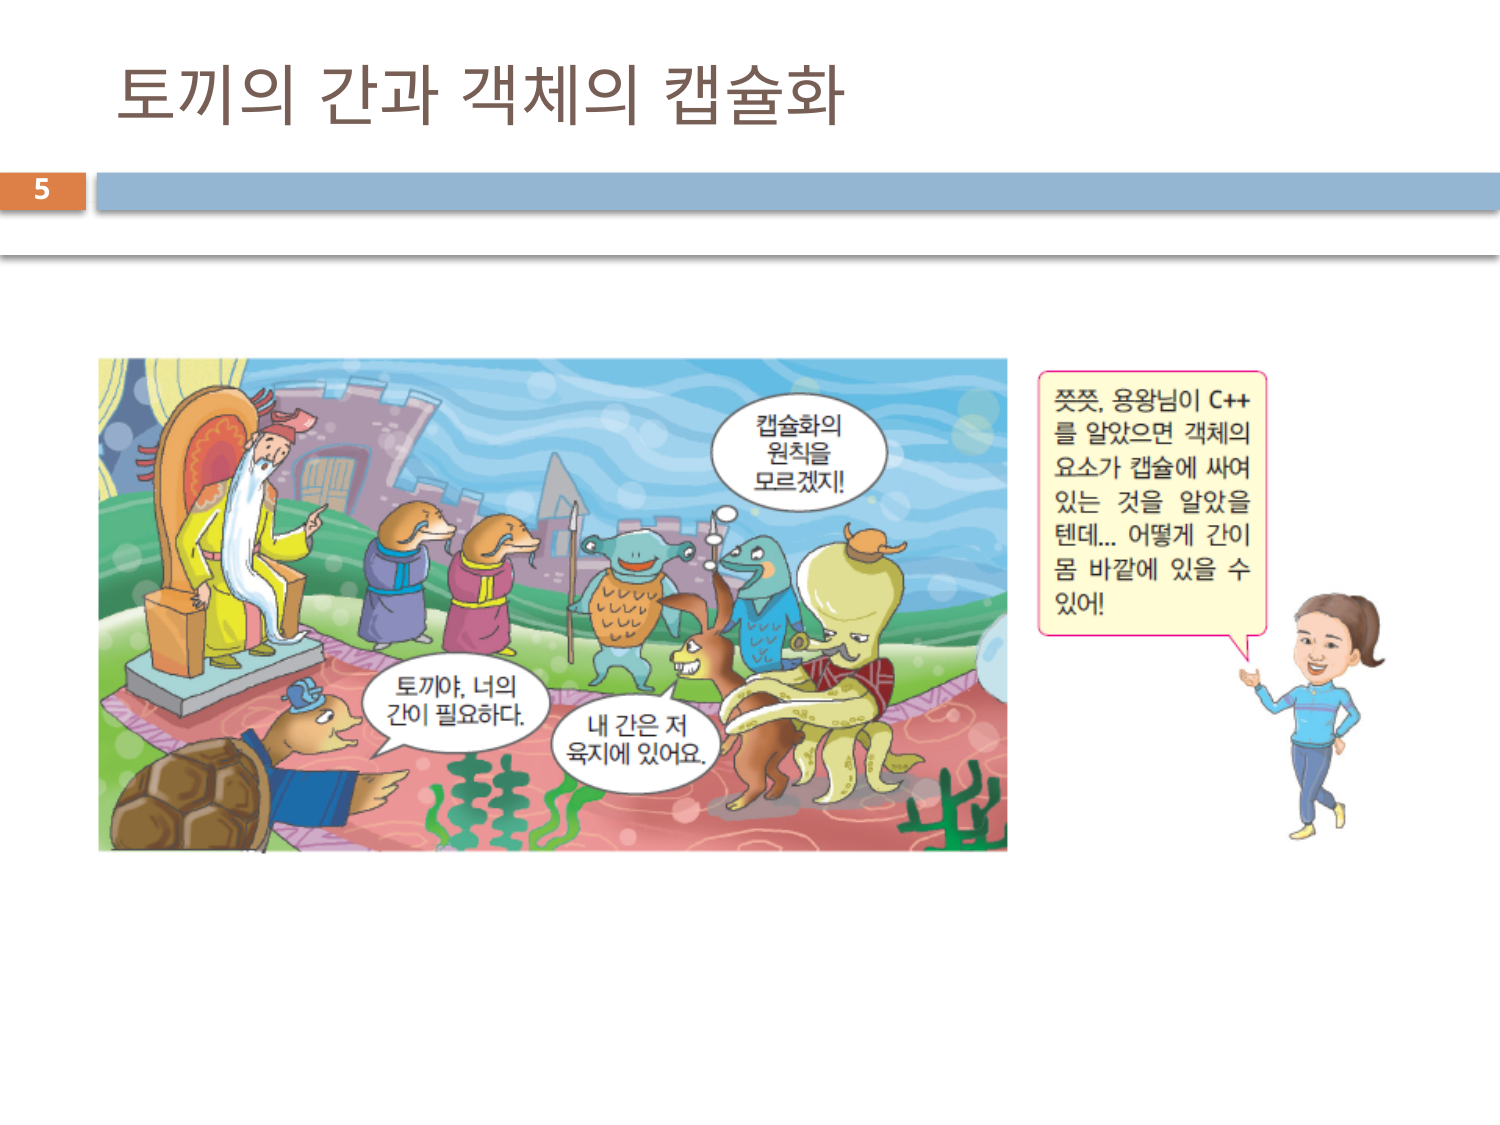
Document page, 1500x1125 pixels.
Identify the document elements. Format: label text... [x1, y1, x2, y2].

title 토끼의 간과 객체의 캡슐화 [100, 37, 1438, 149]
picture [91, 337, 1394, 872]
slide_number 5 [0, 170, 87, 211]
